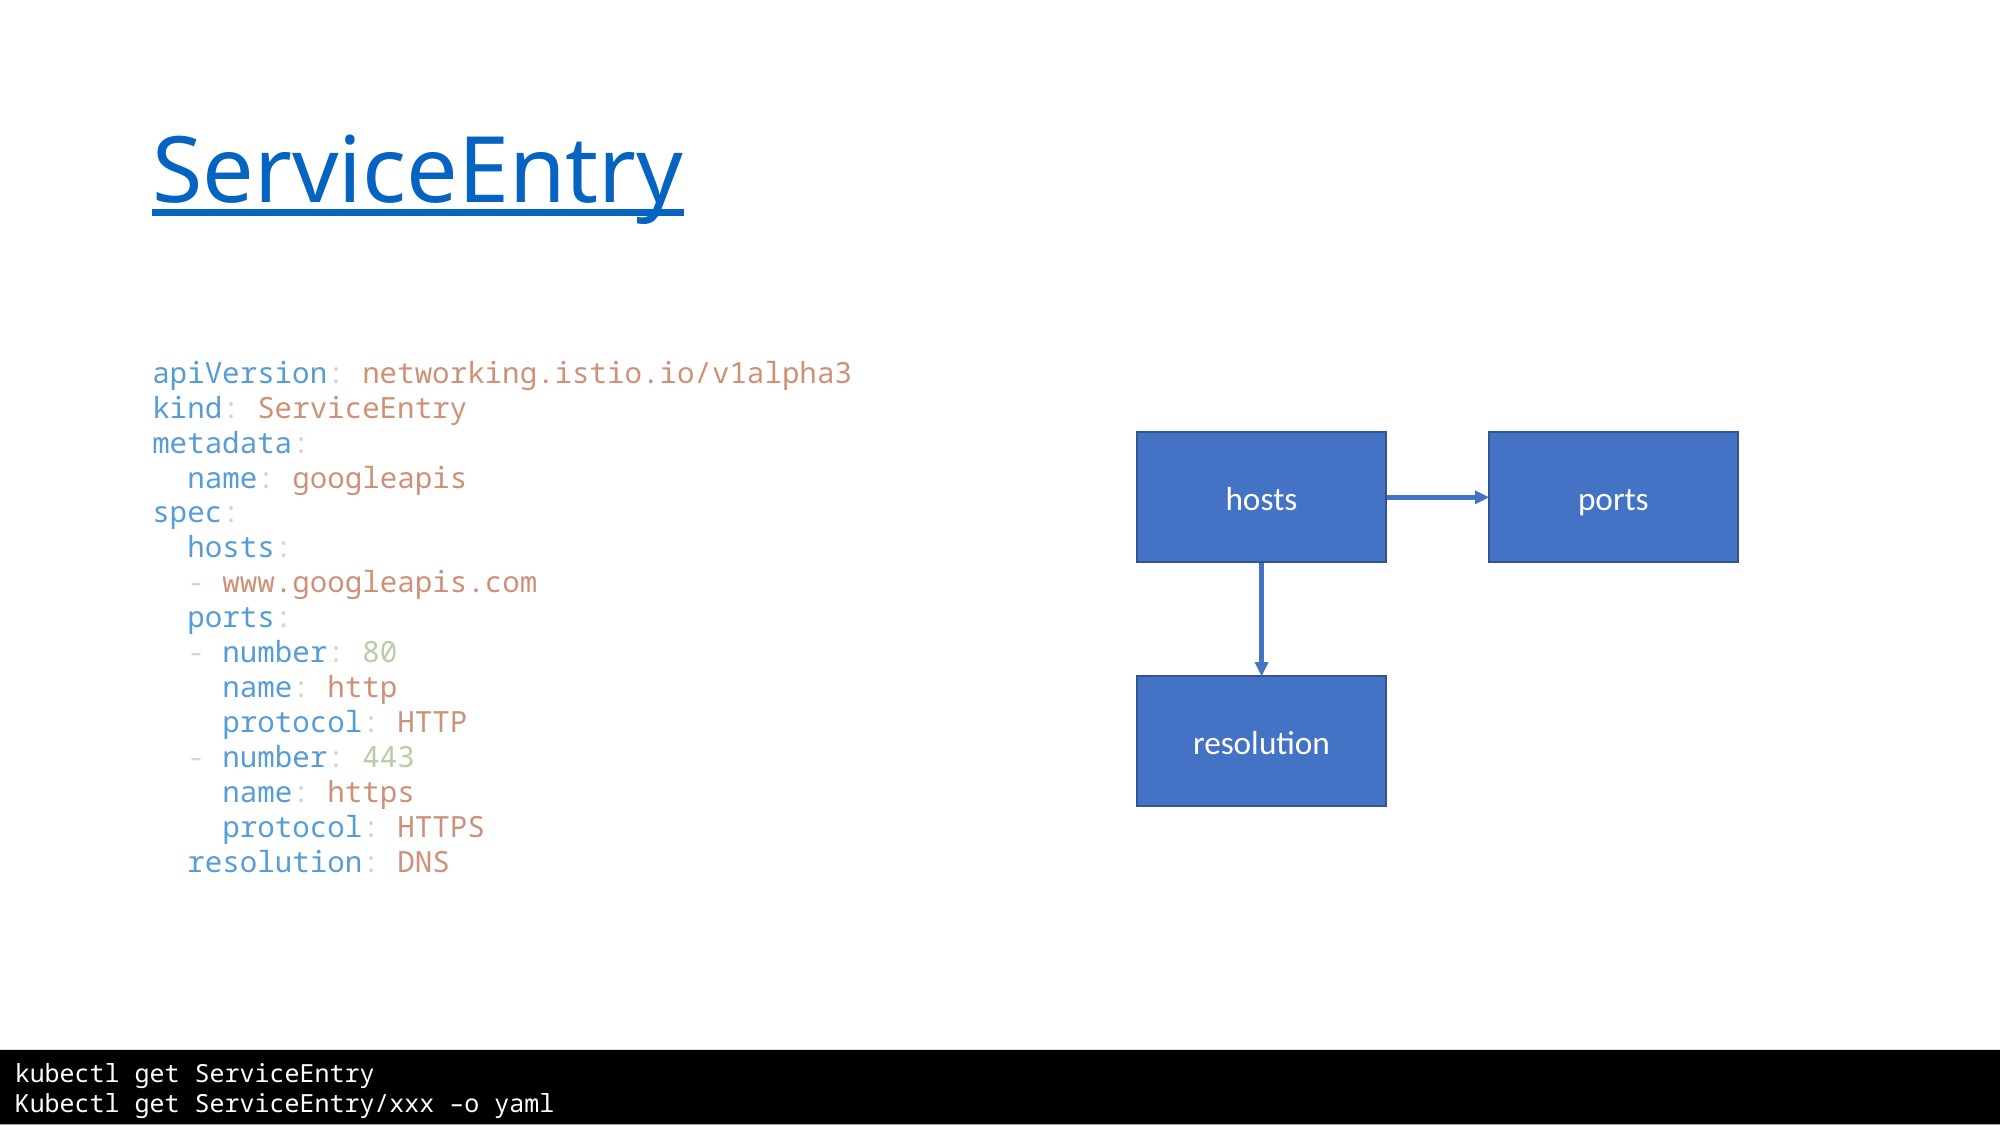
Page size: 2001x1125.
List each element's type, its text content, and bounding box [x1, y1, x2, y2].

text_box kubectl get ServiceEntry Kubectl get ServiceEntry/xxx –o yaml [0, 1049, 2000, 1125]
text_box resolution [1138, 675, 1387, 807]
text_box hosts [1138, 431, 1387, 563]
title ServiceEntry [137, 59, 1863, 278]
text_box ports [1488, 431, 1739, 563]
text_box apiVersion: networking.istio.io/v1alpha3 kind: ServiceEntry metadata: name: googleapis spec: hosts: - www.googleapis.com ports: - number: 80 name: http protocol: HTTP - number: 443 name: https protocol: HTTPS resolution: DNS [137, 346, 1138, 886]
